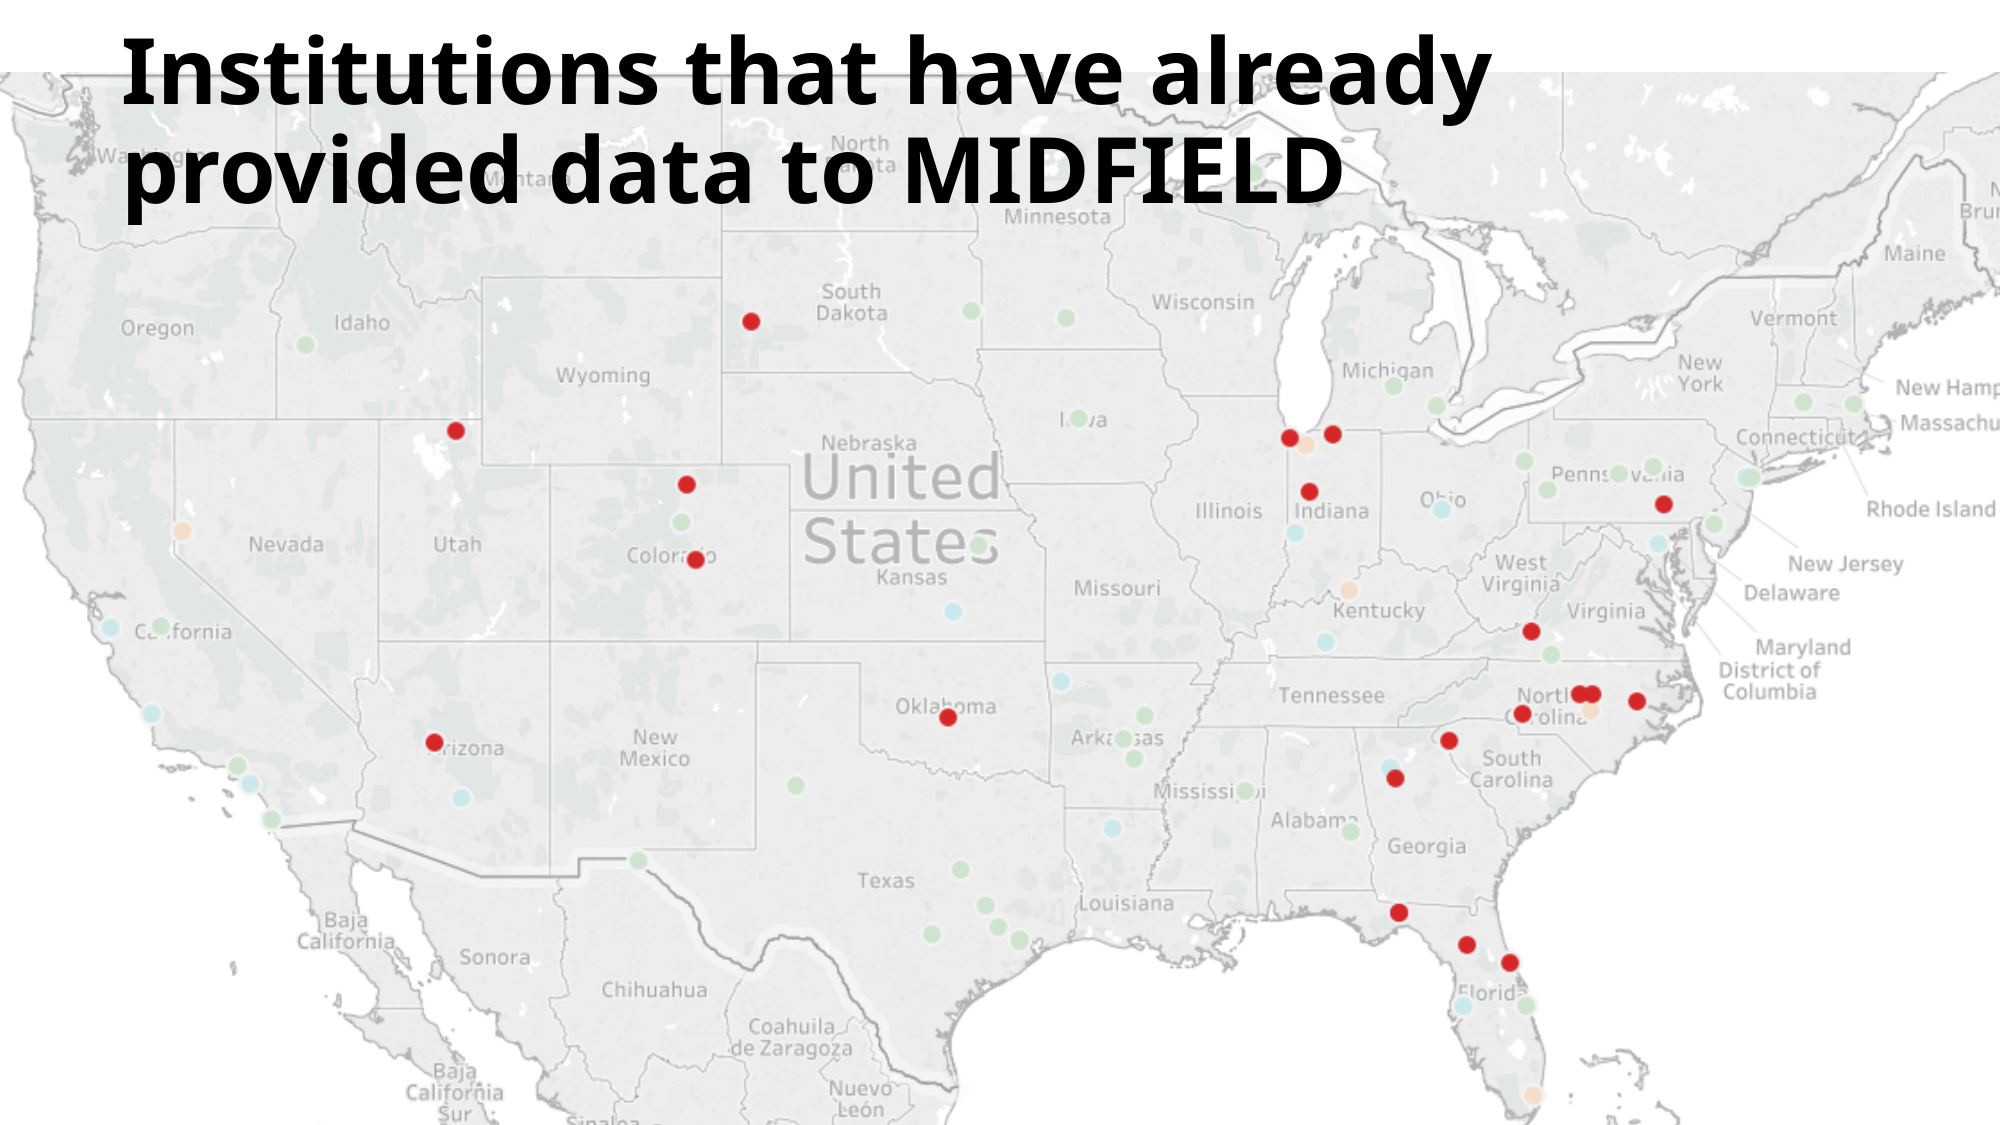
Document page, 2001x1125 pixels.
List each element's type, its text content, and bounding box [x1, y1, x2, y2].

title Institutions that have already provided data to MIDFIELD [106, 16, 1832, 72]
picture [0, 72, 2000, 1125]
